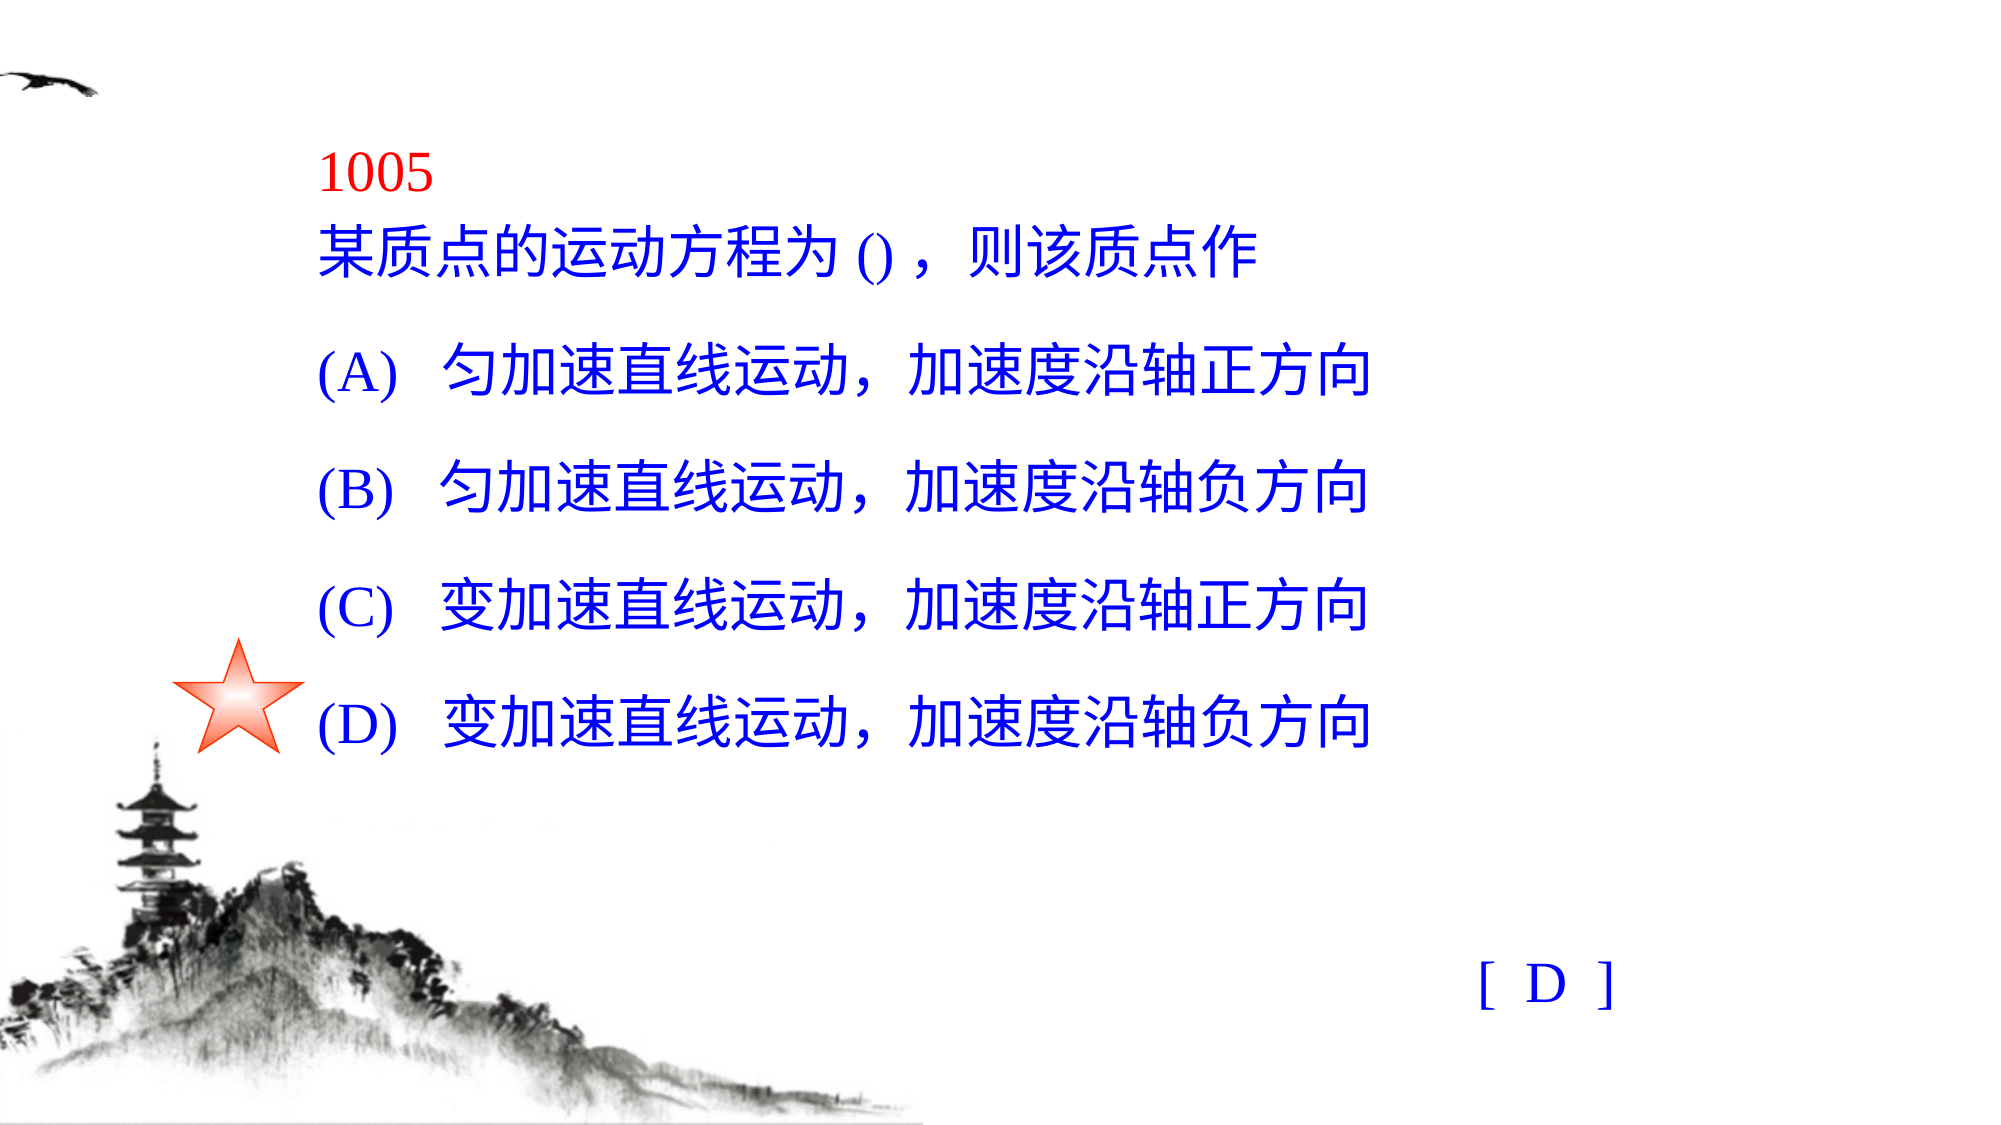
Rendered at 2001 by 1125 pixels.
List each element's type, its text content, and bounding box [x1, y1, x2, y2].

picture [0, 3, 99, 97]
text_box [174, 639, 304, 753]
picture [349, 732, 370, 741]
text_box [ D ] [1462, 936, 1659, 1022]
picture [537, 732, 548, 738]
picture [631, 736, 659, 741]
picture [464, 732, 477, 736]
picture [0, 732, 923, 1125]
